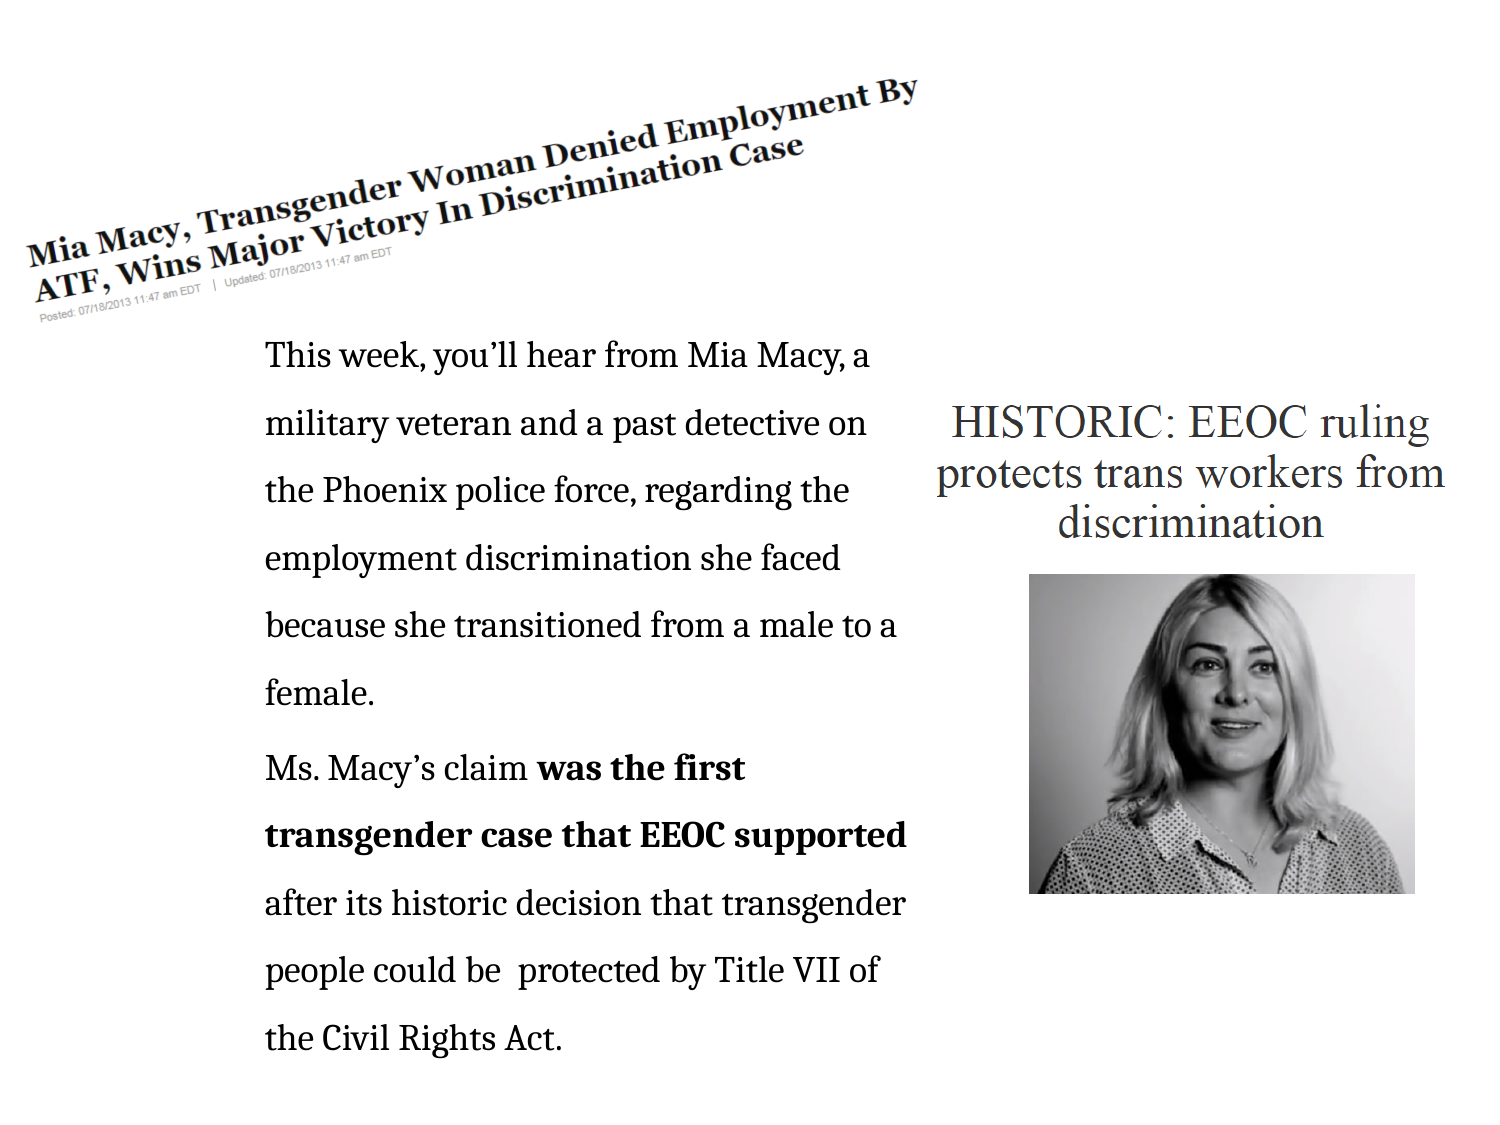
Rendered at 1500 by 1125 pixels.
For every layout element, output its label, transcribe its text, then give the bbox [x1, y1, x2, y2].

list This week, you’ll hear from Mia Macy, a military veteran and a past detective on the Phoenix police force, regarding the employment discrimination she faced because she transitioned from a male to a female. Ms. Macy’s claim was the first transgender case that EEOC supported after its historic decision that transgender people could be protected by Title VII of the Civil Rights Act. [249, 299, 938, 1084]
picture [1028, 574, 1415, 894]
picture [15, 63, 943, 330]
picture [936, 392, 1475, 558]
